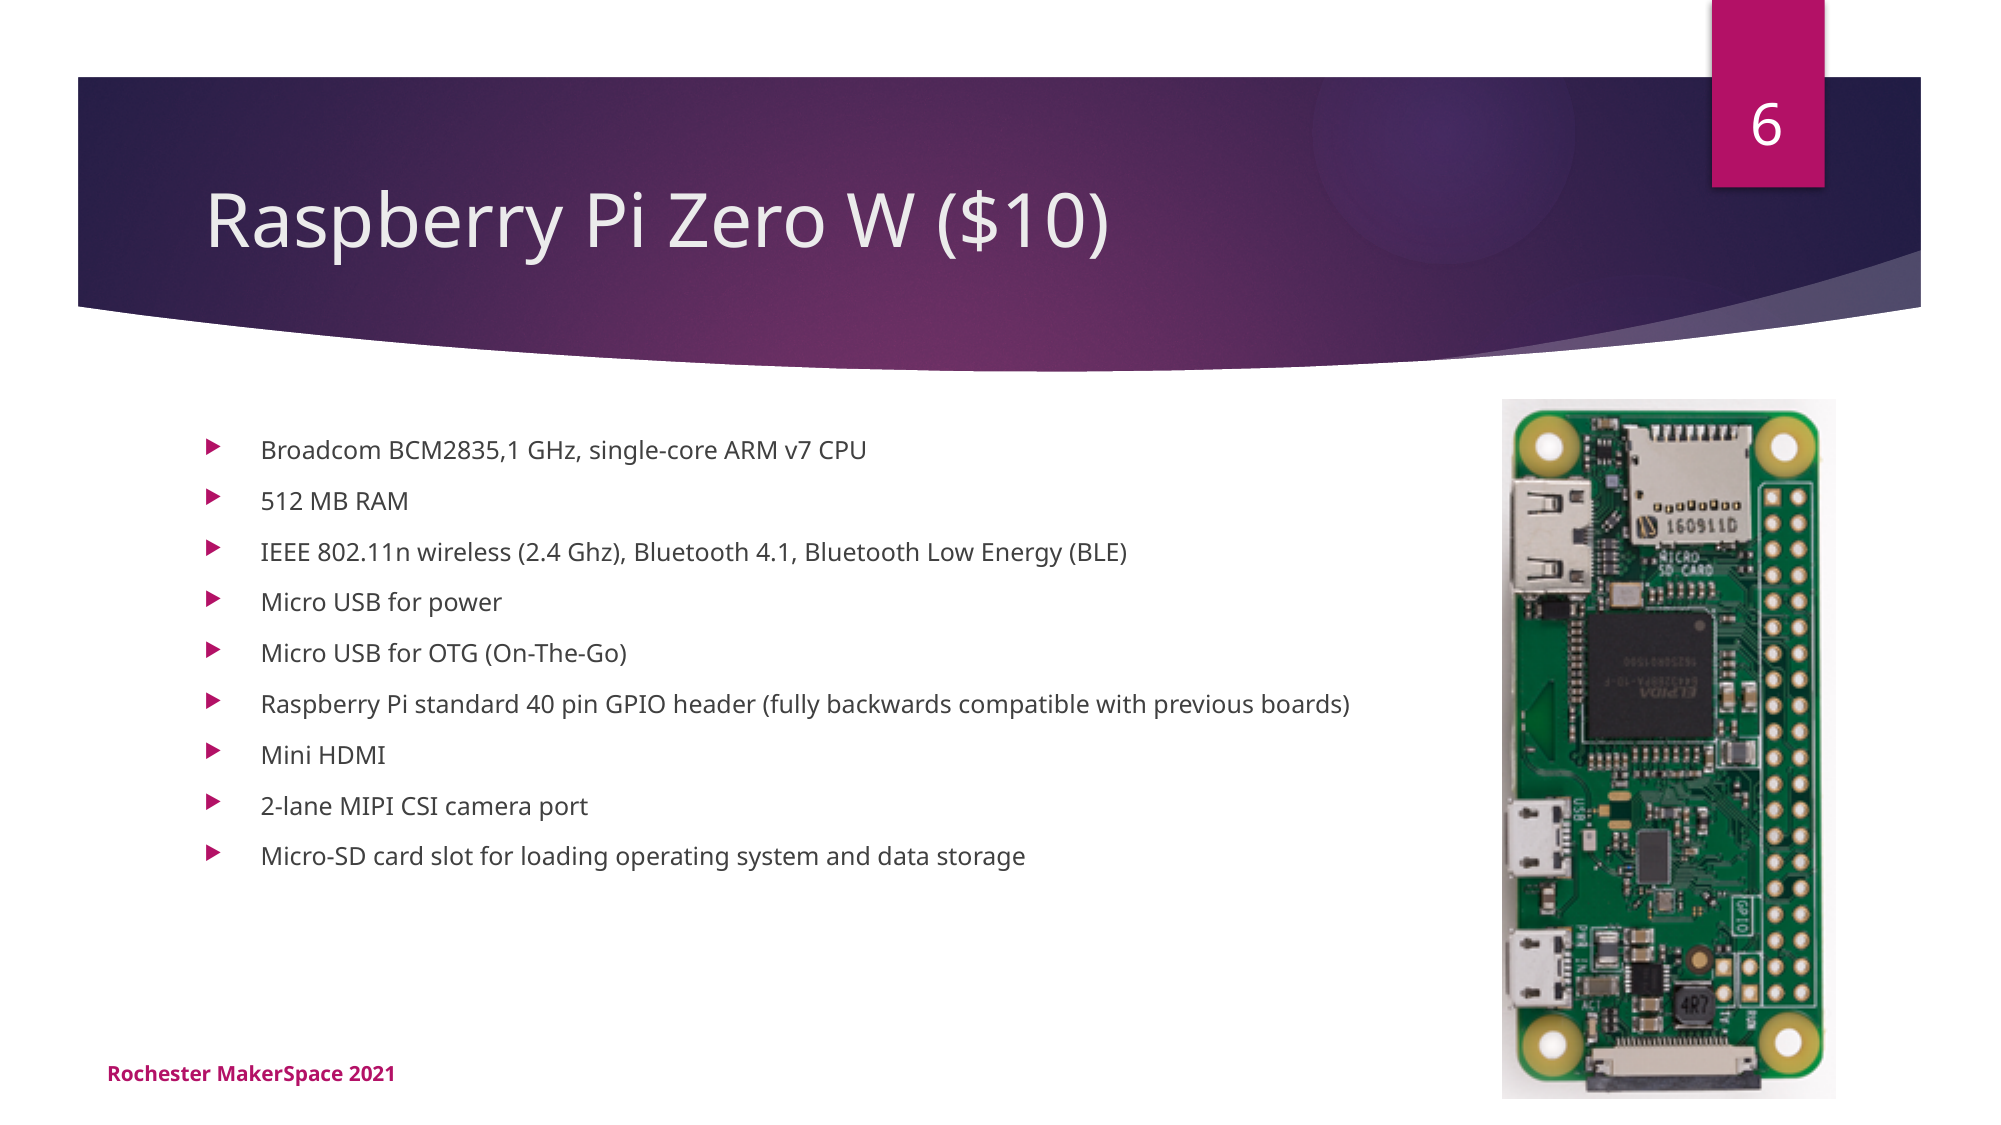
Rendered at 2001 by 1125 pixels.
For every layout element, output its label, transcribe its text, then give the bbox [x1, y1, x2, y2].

title Raspberry Pi Zero W ($10) [189, 159, 1627, 276]
list Broadcom BCM2835,1 GHz, single-core ARM v7 CPU 512 MB RAM IEEE 802.11n wireless (2.4 Ghz), Bluetooth 4.1, Bluetooth Low Energy (BLE) Micro USB for power Micro USB for OTG (On-The-Go) Raspberry Pi standard 40 pin GPIO header (fully backwards compatible with previous boards) Mini HDMI 2-lane MIPI CSI camera port Micro-SD card slot for loading operating system and data storage [189, 427, 1408, 988]
slide_number 6 [1698, 48, 1836, 175]
footer Rochester MakerSpace 2021 [92, 1048, 726, 1099]
picture [1501, 398, 1836, 1099]
